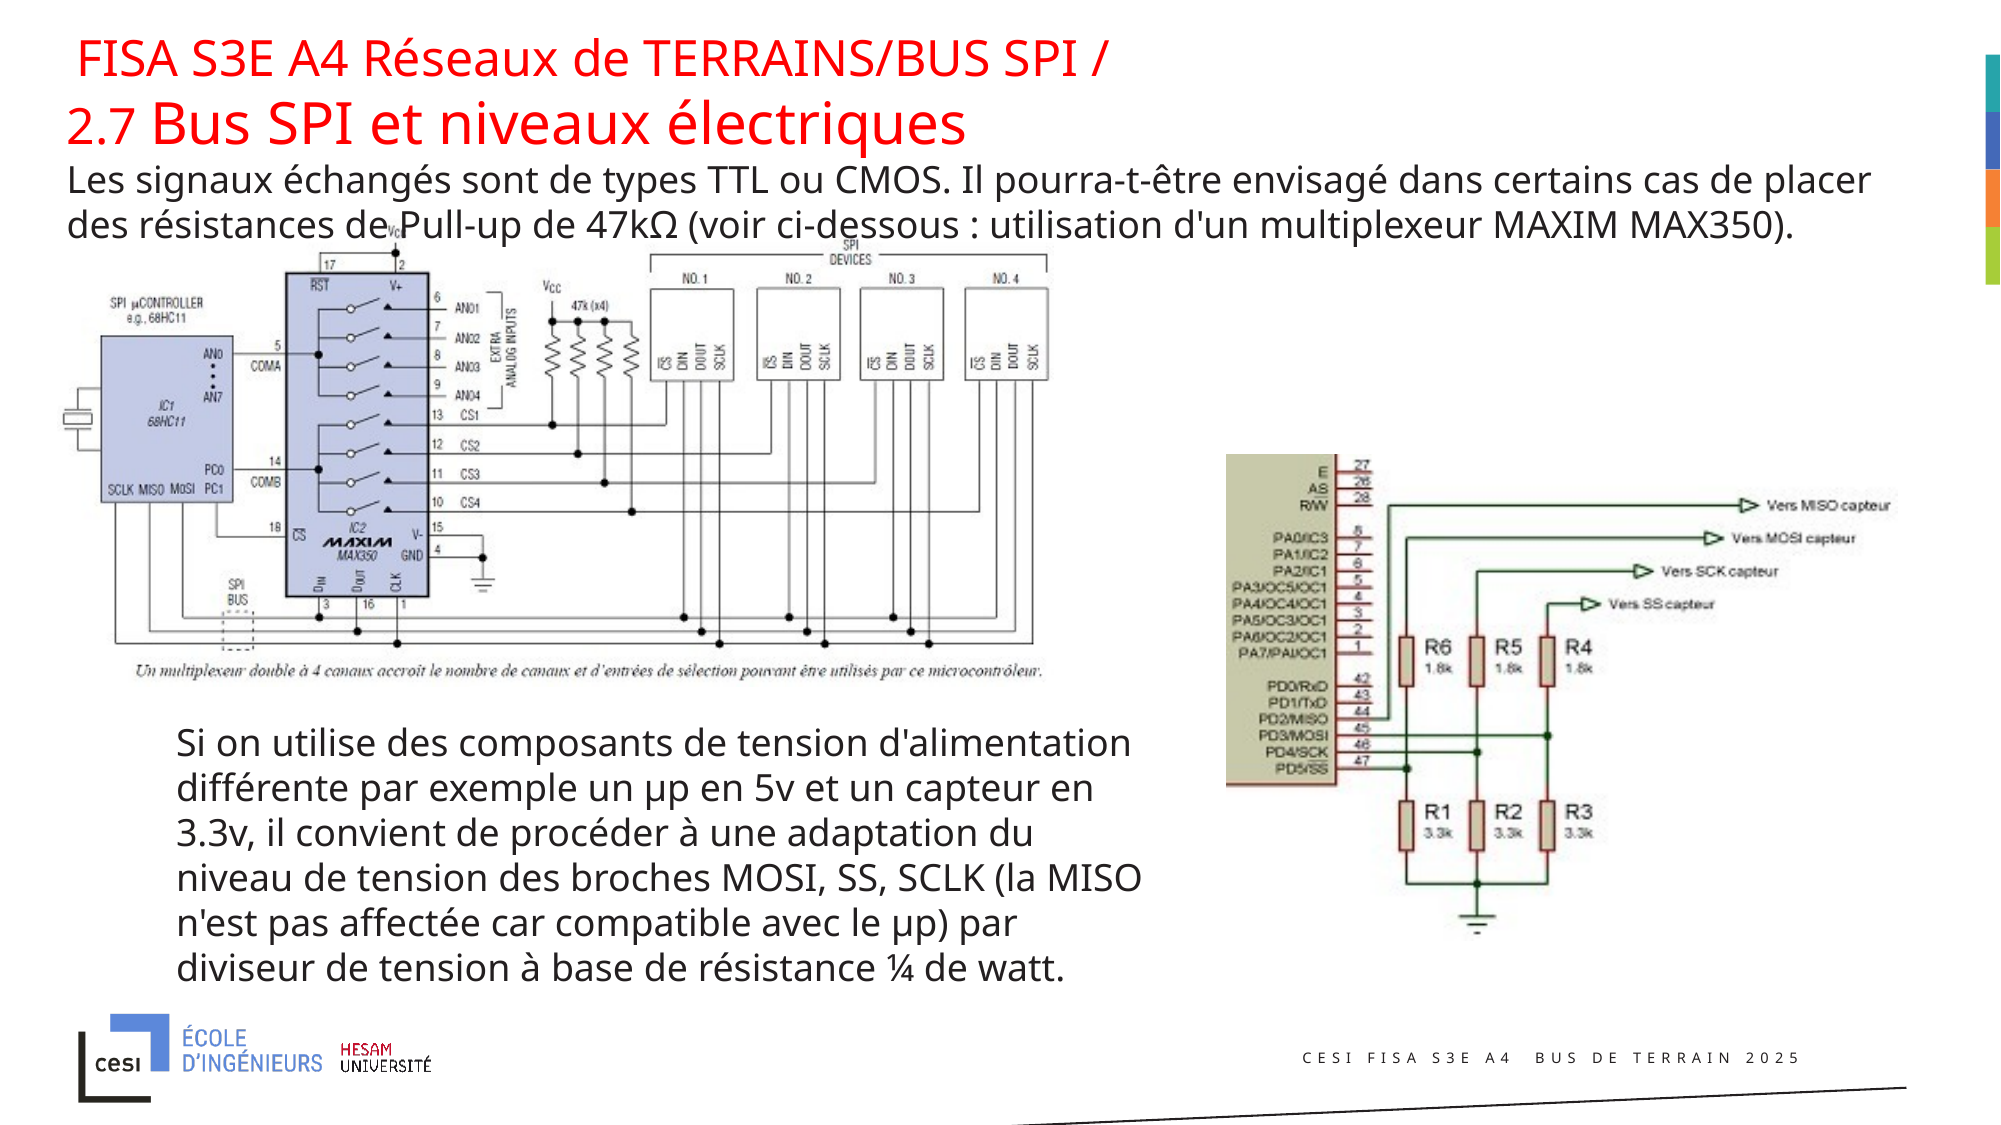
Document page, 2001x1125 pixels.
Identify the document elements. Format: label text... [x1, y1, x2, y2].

picture [1226, 454, 1898, 941]
picture [57, 219, 1054, 687]
picture [12, 949, 433, 1125]
text_box Si on utilise des composants de tension d'alimentation différente par exemple un μp en 5v et un capteur en 3.3v, il convient de procéder à une adaptation du niveau de tension des broches MOSI, SS, SCLK (la MISO n'est pas affectée car compatible avec le μp) par diviseur de tension à base de résistance ¼ de watt. [161, 712, 1162, 997]
footer CESI FISA S3E A4 Bus de Terrain 2025 [1041, 1027, 1814, 1088]
text_box FISA S3E A4 Réseaux de TERRAINS/BUS SPI / 2.7 Bus SPI et niveaux électriques Les signaux échangés sont de types TTL ou CMOS. Il pourra-t-être envisagé dans certains cas de placer des résistances de Pull-up de 47kΩ (voir ci-dessous : utilisation d'un multiplexeur MAXIM MAX350). [51, 19, 1907, 254]
